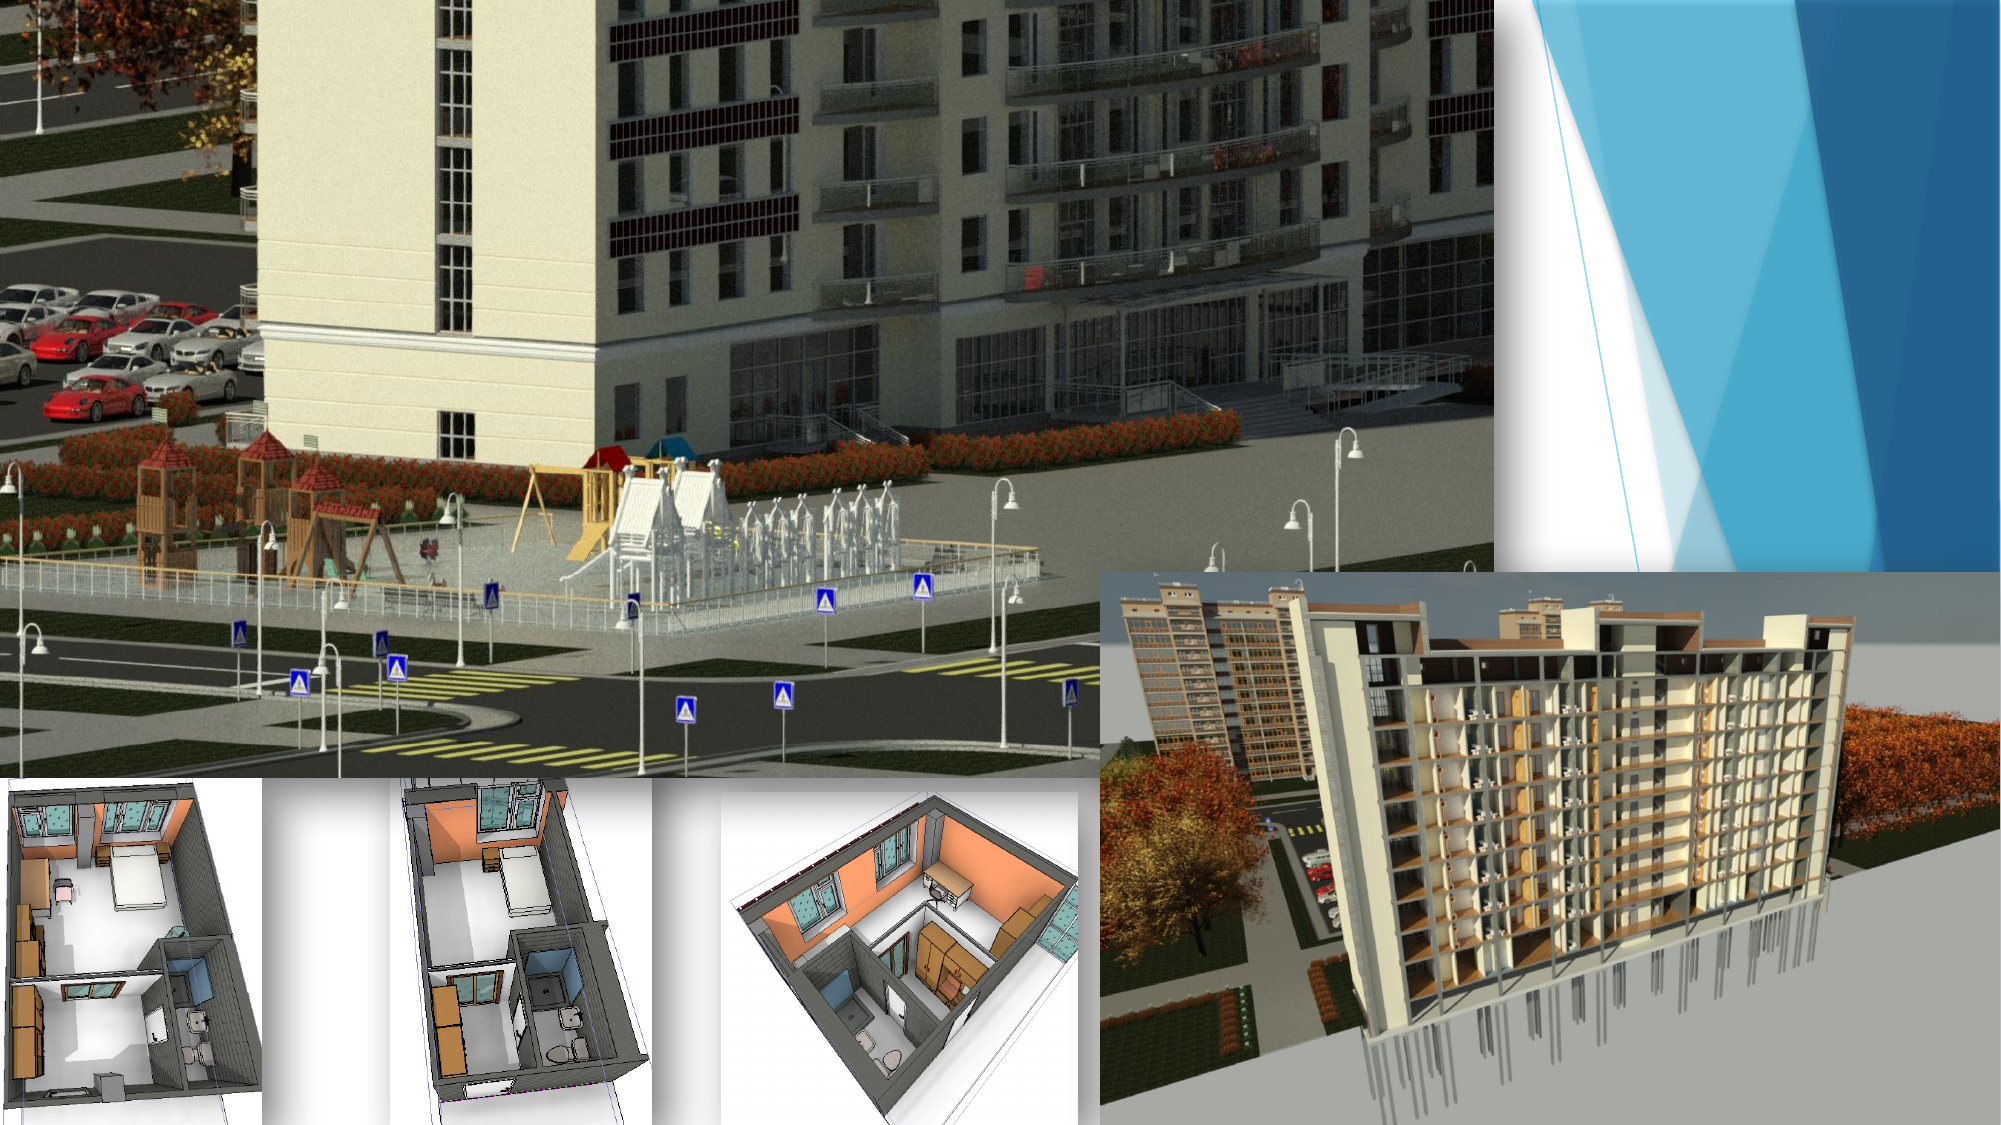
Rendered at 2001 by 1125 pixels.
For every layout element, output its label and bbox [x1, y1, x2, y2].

list [1099, 571, 2000, 1125]
picture [720, 792, 1078, 1125]
picture [0, 0, 1495, 1125]
